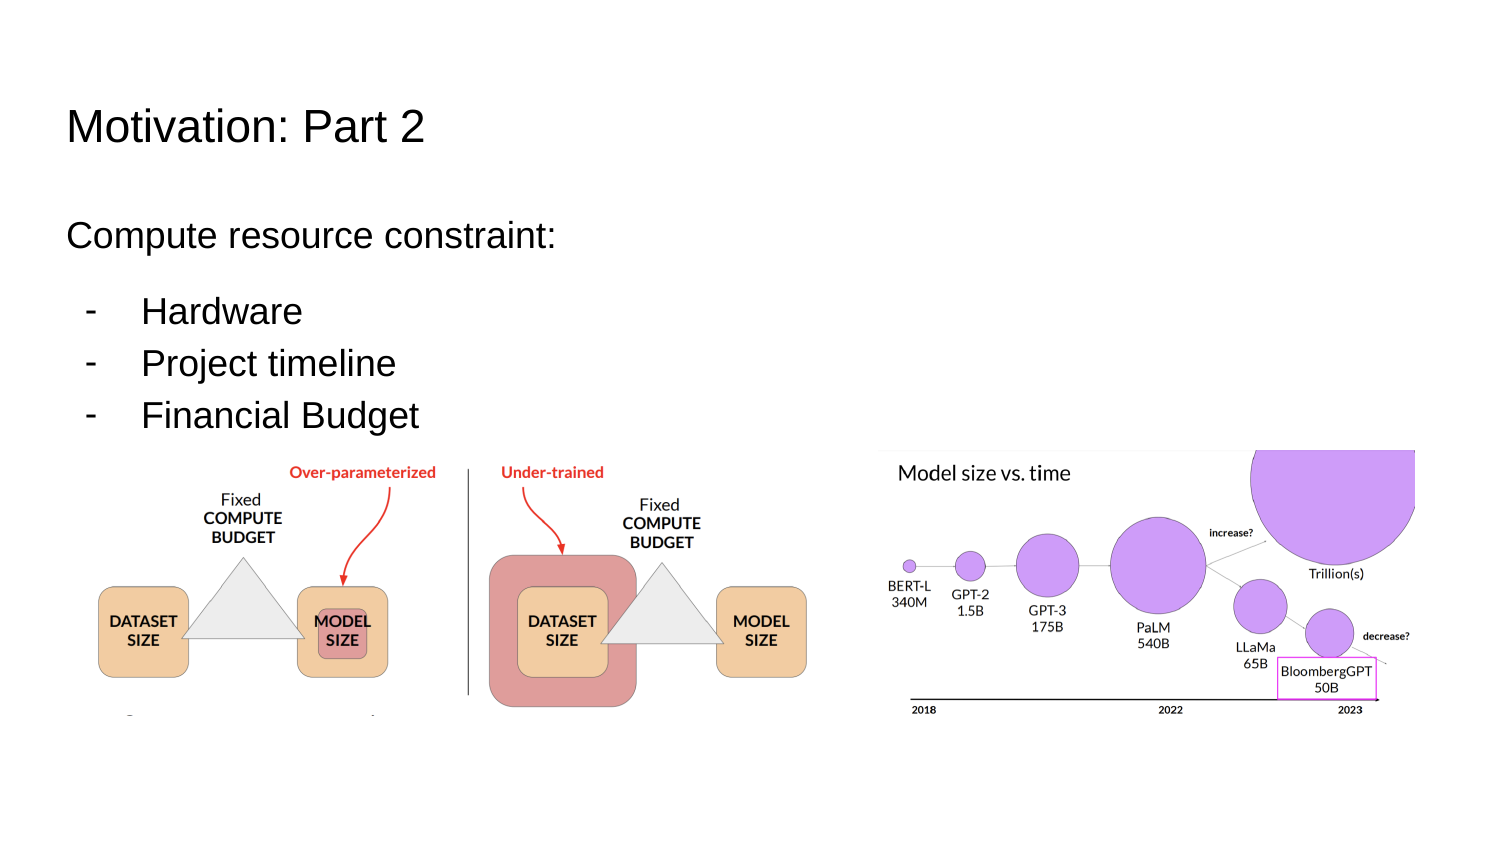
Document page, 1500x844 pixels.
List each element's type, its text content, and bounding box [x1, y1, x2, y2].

picture [877, 450, 1415, 722]
picture [85, 456, 830, 716]
list Compute resource constraint: Hardware Project timeline Financial Budget [51, 189, 1449, 750]
title Motivation: Part 2 [51, 72, 1449, 167]
